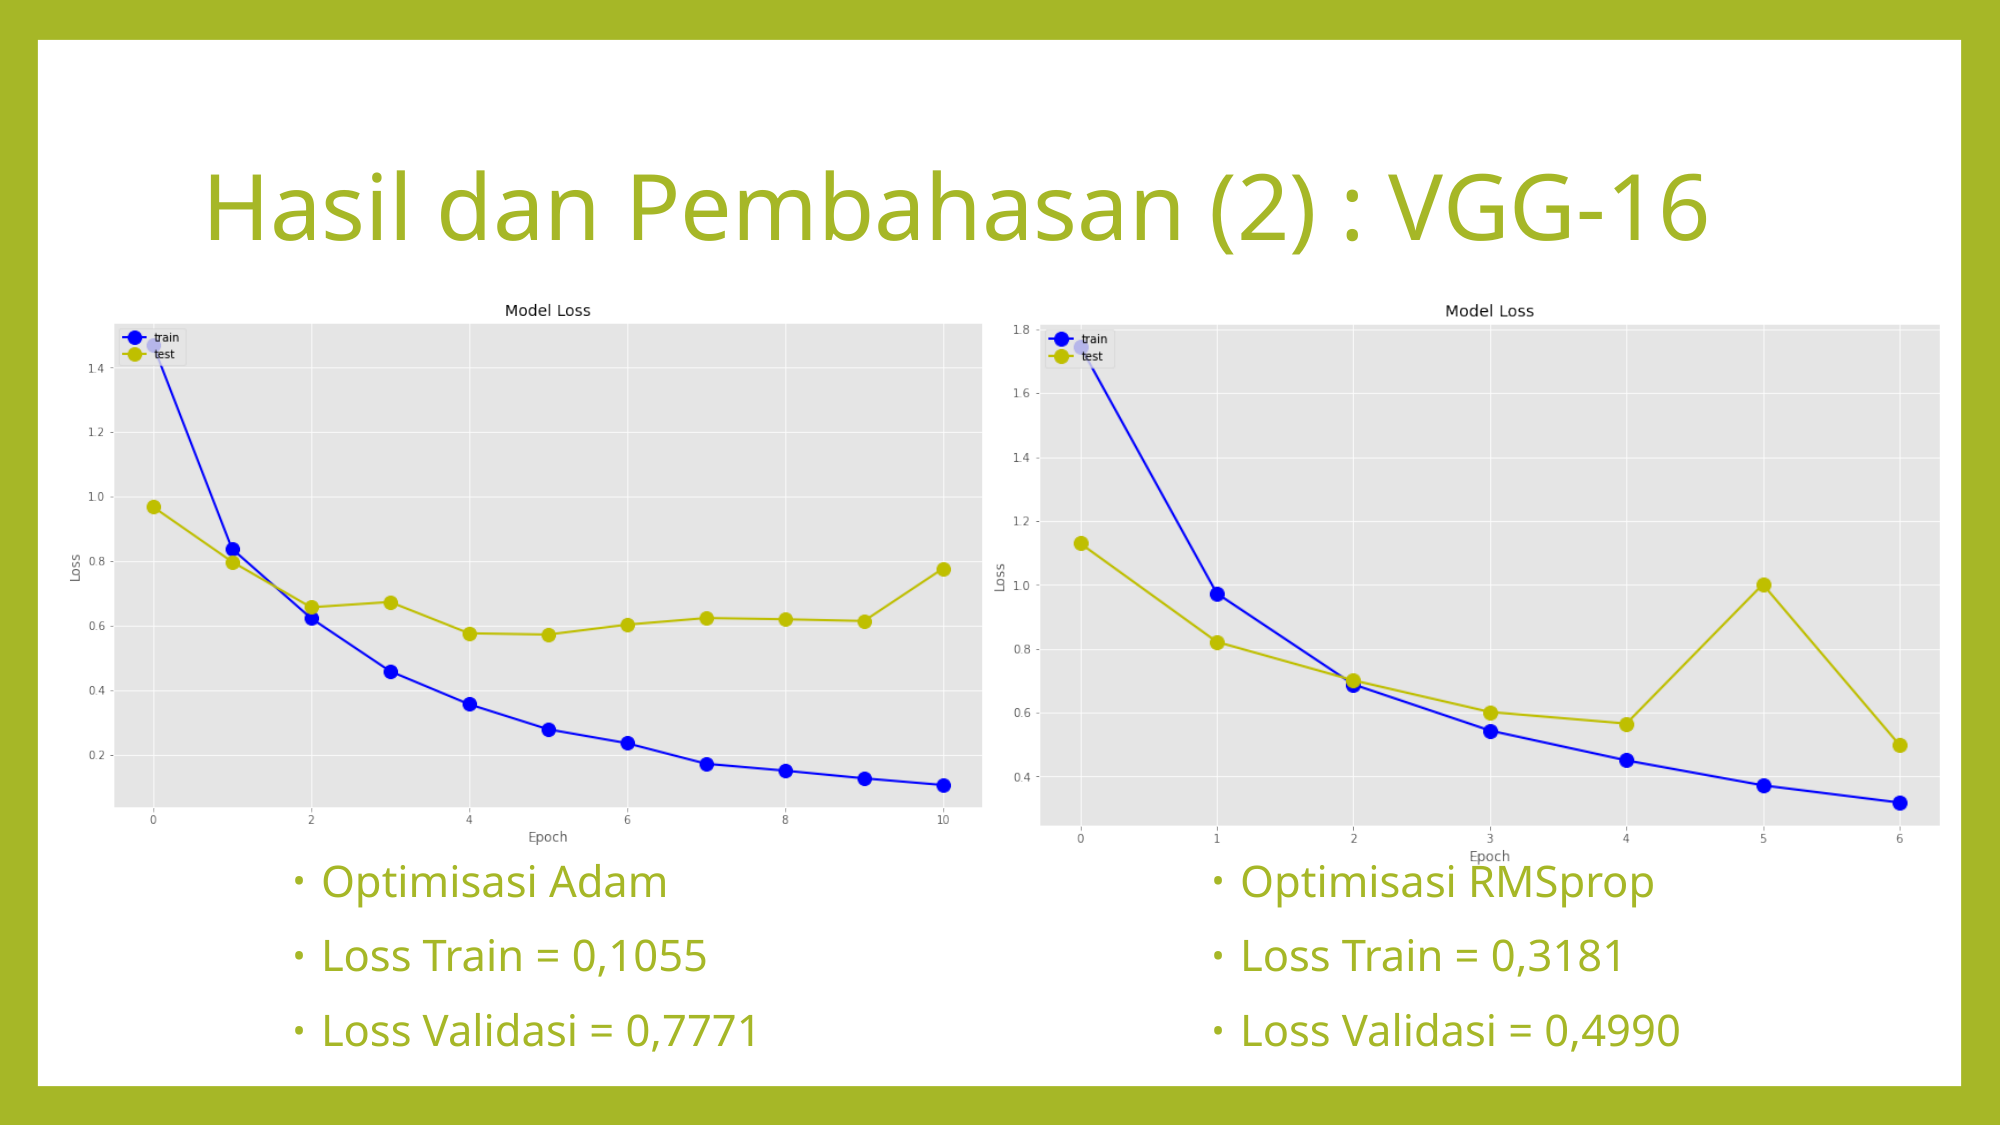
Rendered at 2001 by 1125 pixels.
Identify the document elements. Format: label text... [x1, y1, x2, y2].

title Hasil dan Pembahasan (2) : VGG-16 [187, 99, 1808, 294]
picture [985, 295, 1948, 873]
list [61, 295, 984, 853]
text_box Optimisasi Adam Loss Train = 0,1055 Loss Validasi = 0,7771 [270, 862, 781, 1075]
text_box Optimisasi RMSprop Loss Train = 0,3181 Loss Validasi = 0,4990 [1189, 883, 1700, 1075]
